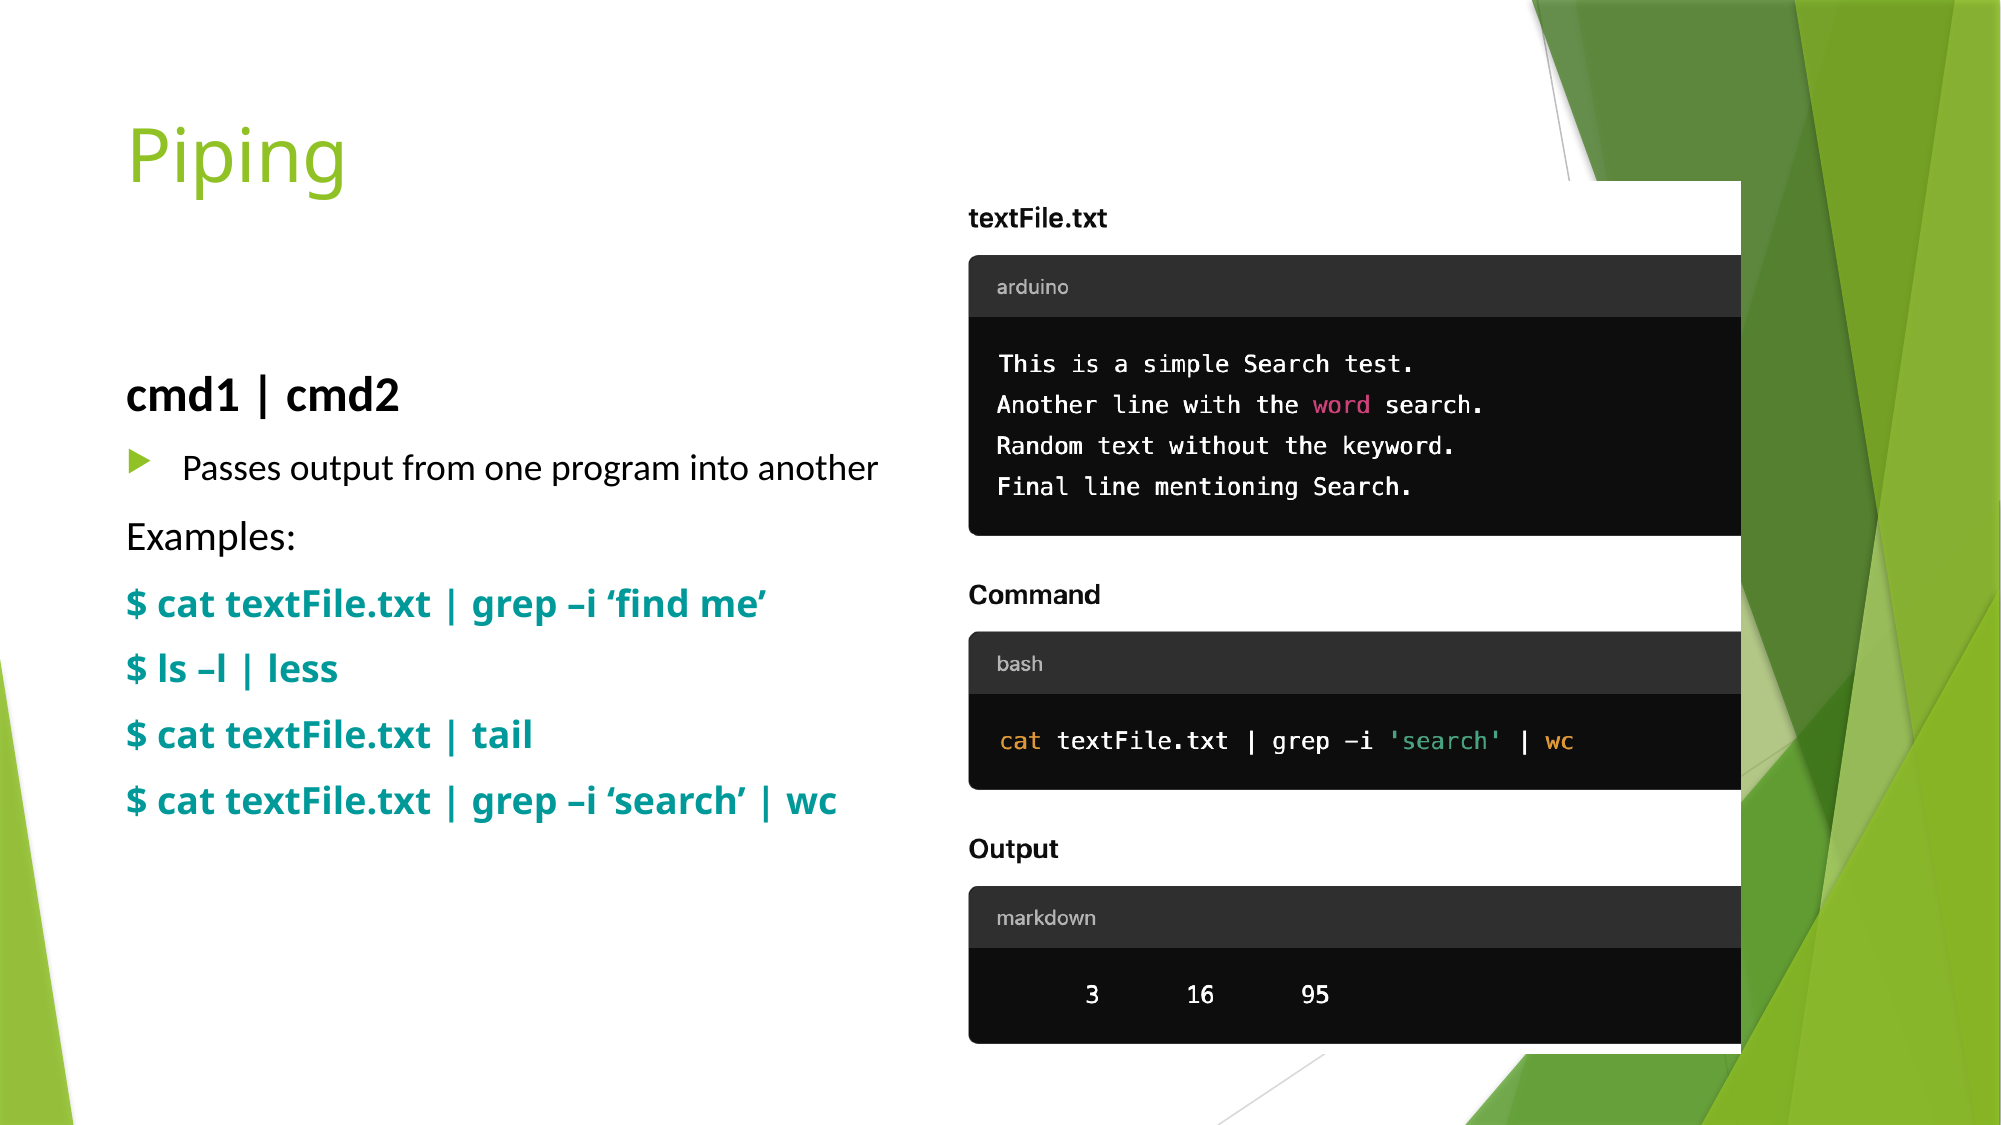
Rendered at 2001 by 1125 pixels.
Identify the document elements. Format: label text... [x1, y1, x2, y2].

title Piping [111, 99, 1522, 317]
list cmd1 | cmd2 Passes output from one program into another Examples: $ cat textFile.txt | grep –i ‘find me’ $ ls –l | less $ cat textFile.txt | tail $ cat textFile.txt | grep –i ‘search’ | wc [111, 354, 900, 992]
picture [951, 180, 1742, 1055]
